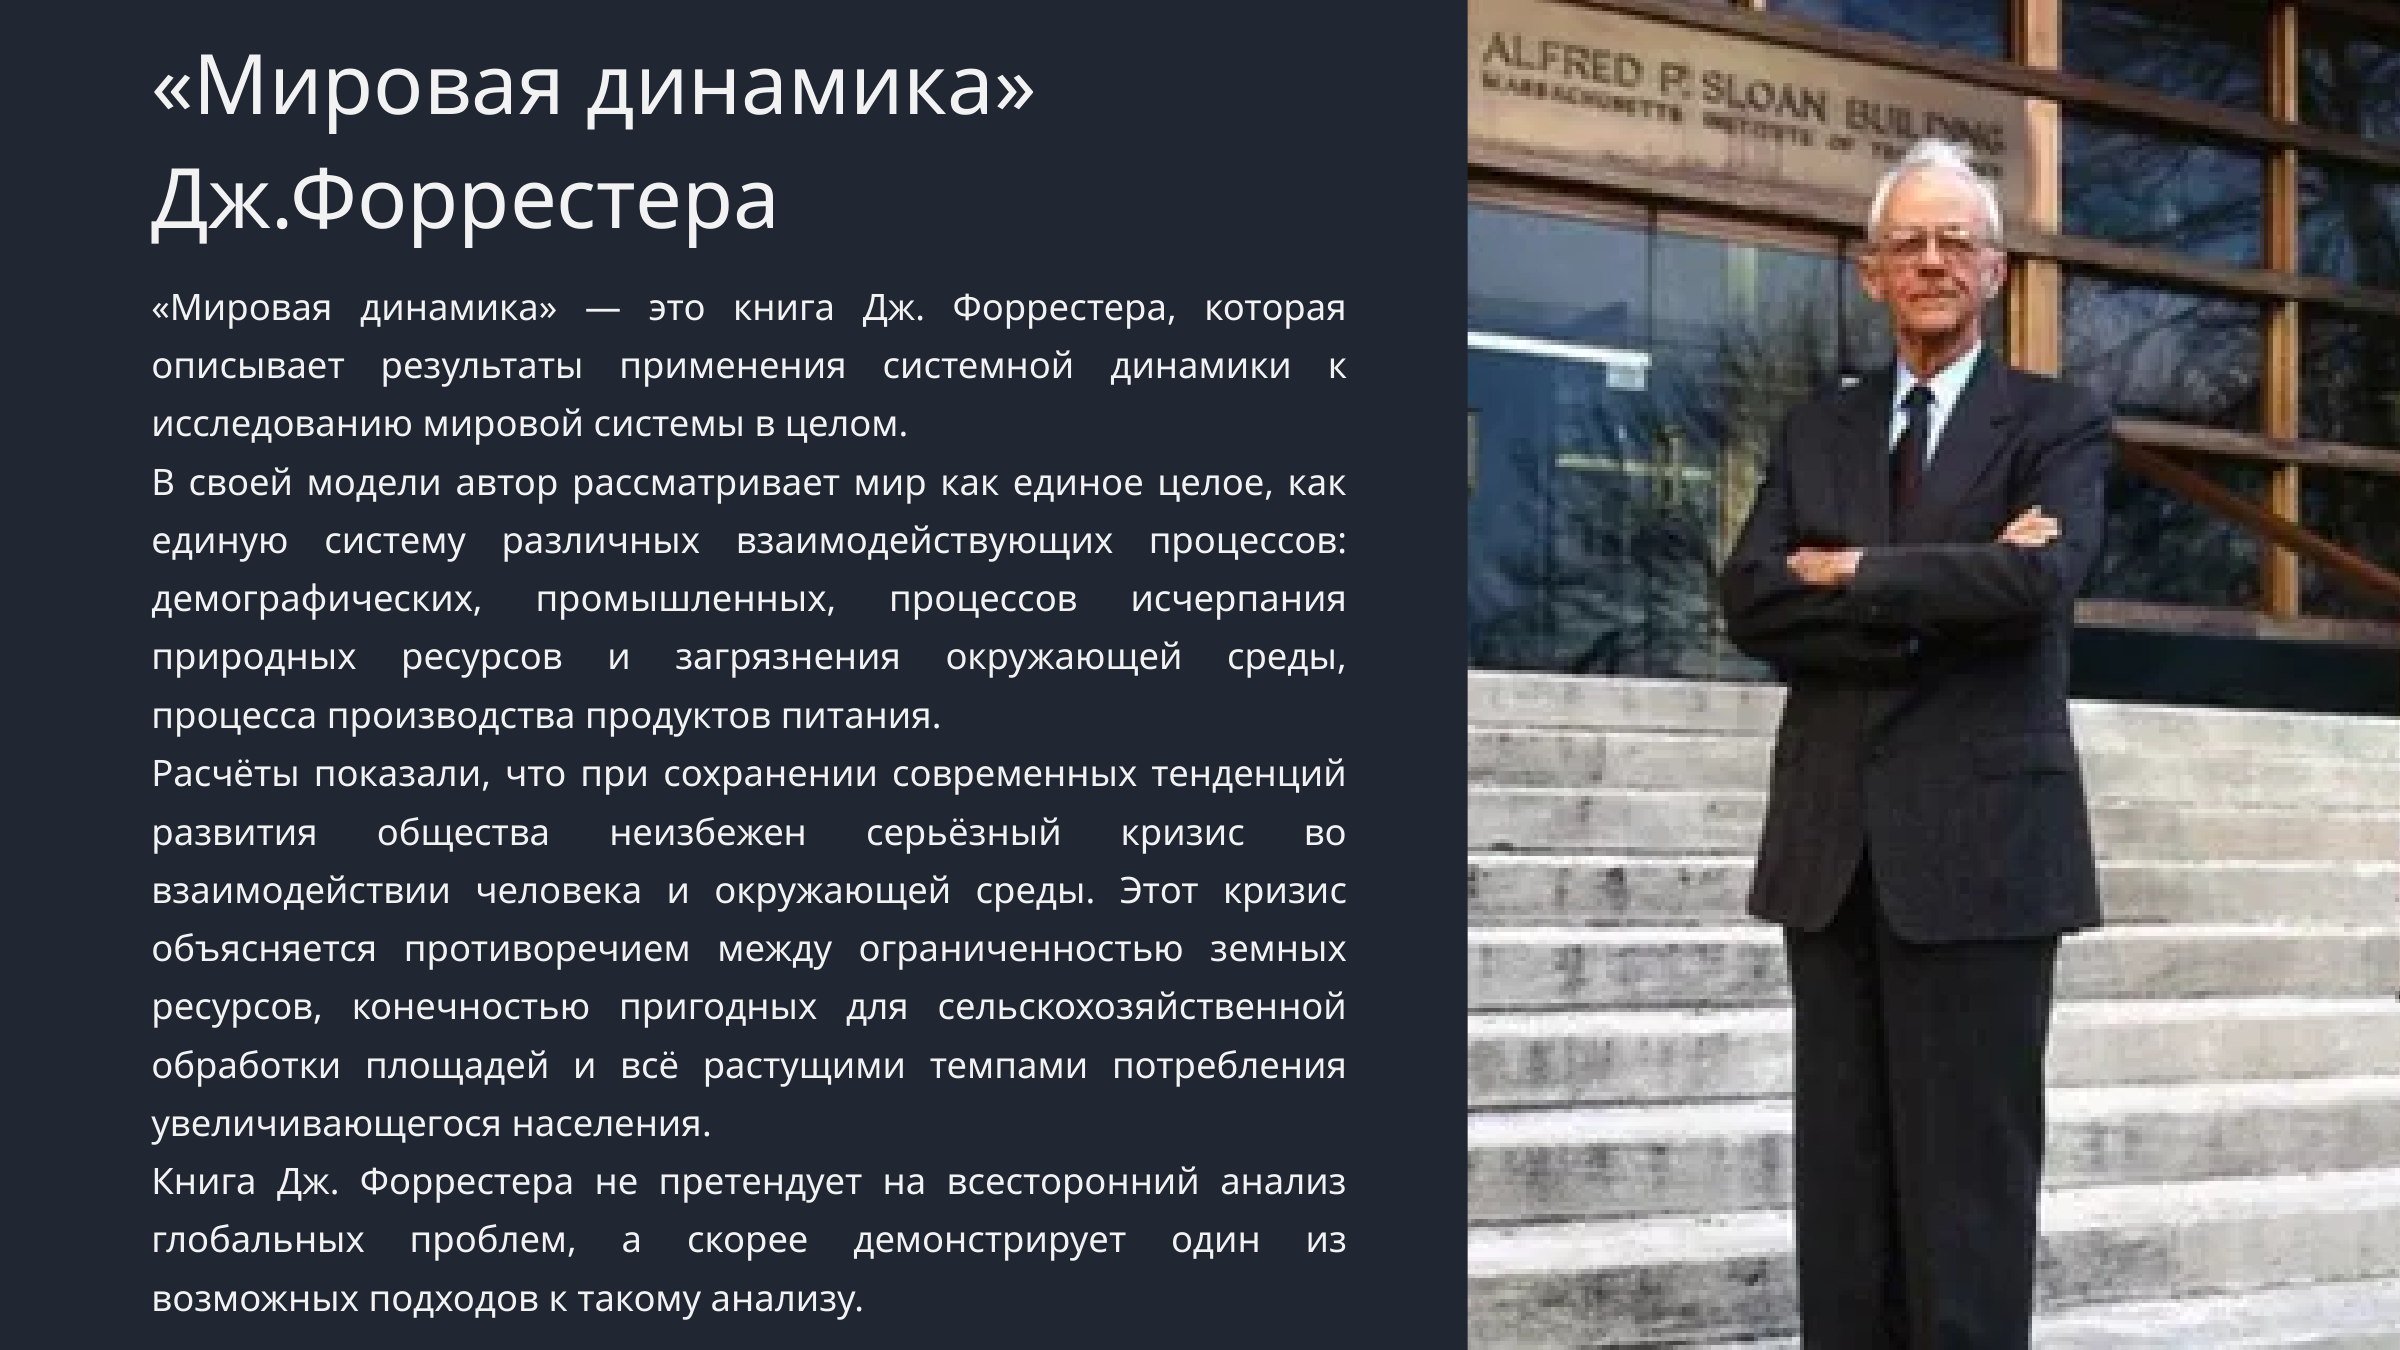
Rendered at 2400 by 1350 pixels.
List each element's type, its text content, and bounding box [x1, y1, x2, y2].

text_box «Мировая динамика» Дж.Форрестера [136, 10, 1364, 261]
text_box [0, 0, 1467, 1350]
picture [1467, 0, 2400, 1350]
text_box «Мировая динамика» — это книга Дж. Форрестера, которая описывает результаты применения системной динамики к исследованию мировой системы в целом. В своей модели автор рассматривает мир как единое целое, как единую систему различных взаимодействующих процессов: демографических, промышленных, процессов исчерпания природных ресурсов и загрязнения окружающей среды, процесса производства продуктов питания. Расчёты показали, что при сохранении современных тенденций развития общества неизбежен серьёзный кризис во взаимодействии человека и окружающей среды. Этот кризис объясняется противоречием между ограниченностью земных ресурсов, конечностью пригодных для сельскохозяйственной обработки площадей и всё растущими темпами потребления увеличивающегося населения. Книга Дж. Форрестера не претендует на всесторонний анализ глобальных проблем, а скорее демонстрирует один из возможных подходов к такому анализу. [136, 261, 1364, 1350]
